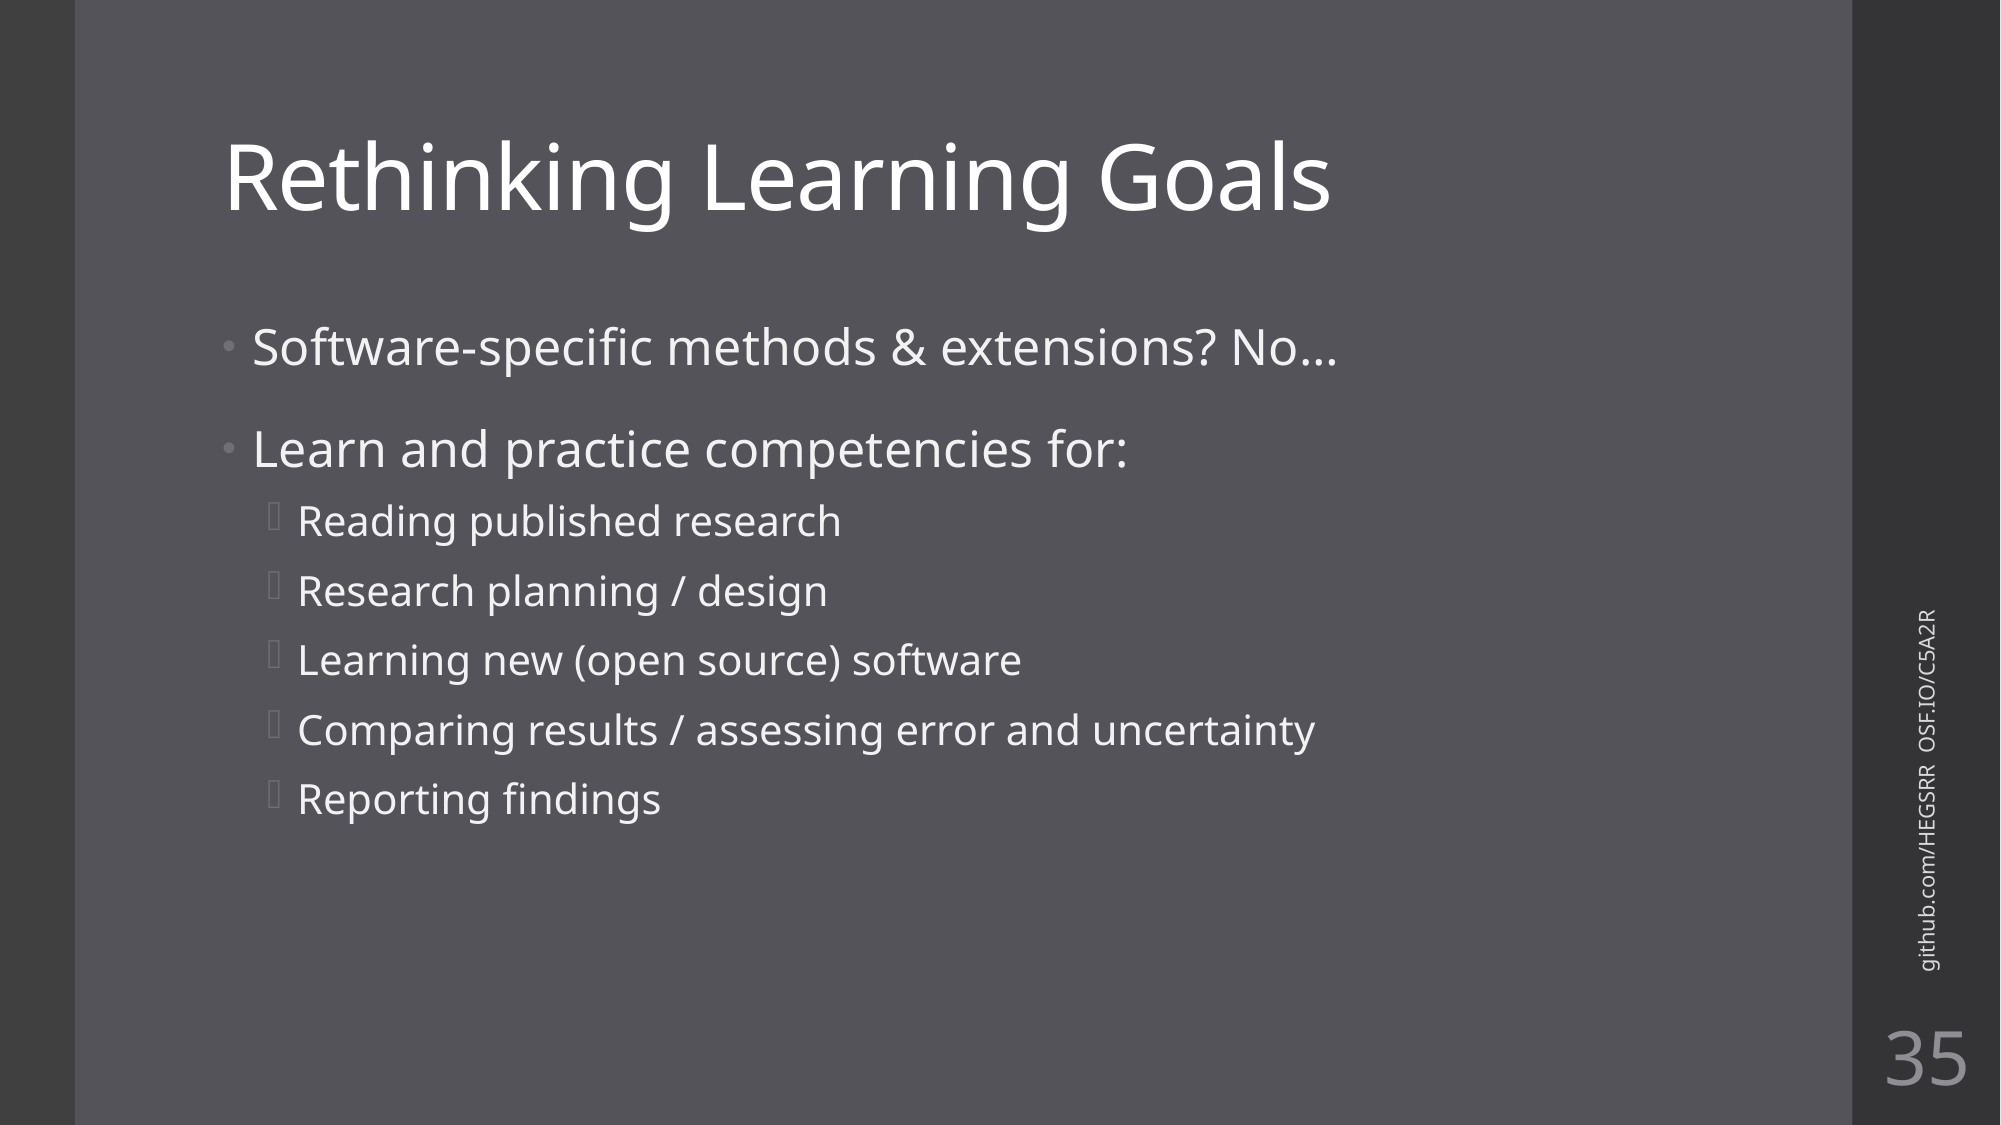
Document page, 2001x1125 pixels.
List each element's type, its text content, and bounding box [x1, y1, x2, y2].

title Rethinking Learning Goals [206, 60, 1797, 278]
slide_number 35 [1852, 1012, 2000, 1110]
list Software-specific methods & extensions? No… Learn and practice competencies for: Reading published research Research planning / design Learning new (open source) software Comparing results / assessing error and uncertainty Reporting findings [206, 299, 1617, 1014]
footer github.com/HEGSRR OSF.IO/C5A2R [1897, 400, 1958, 988]
